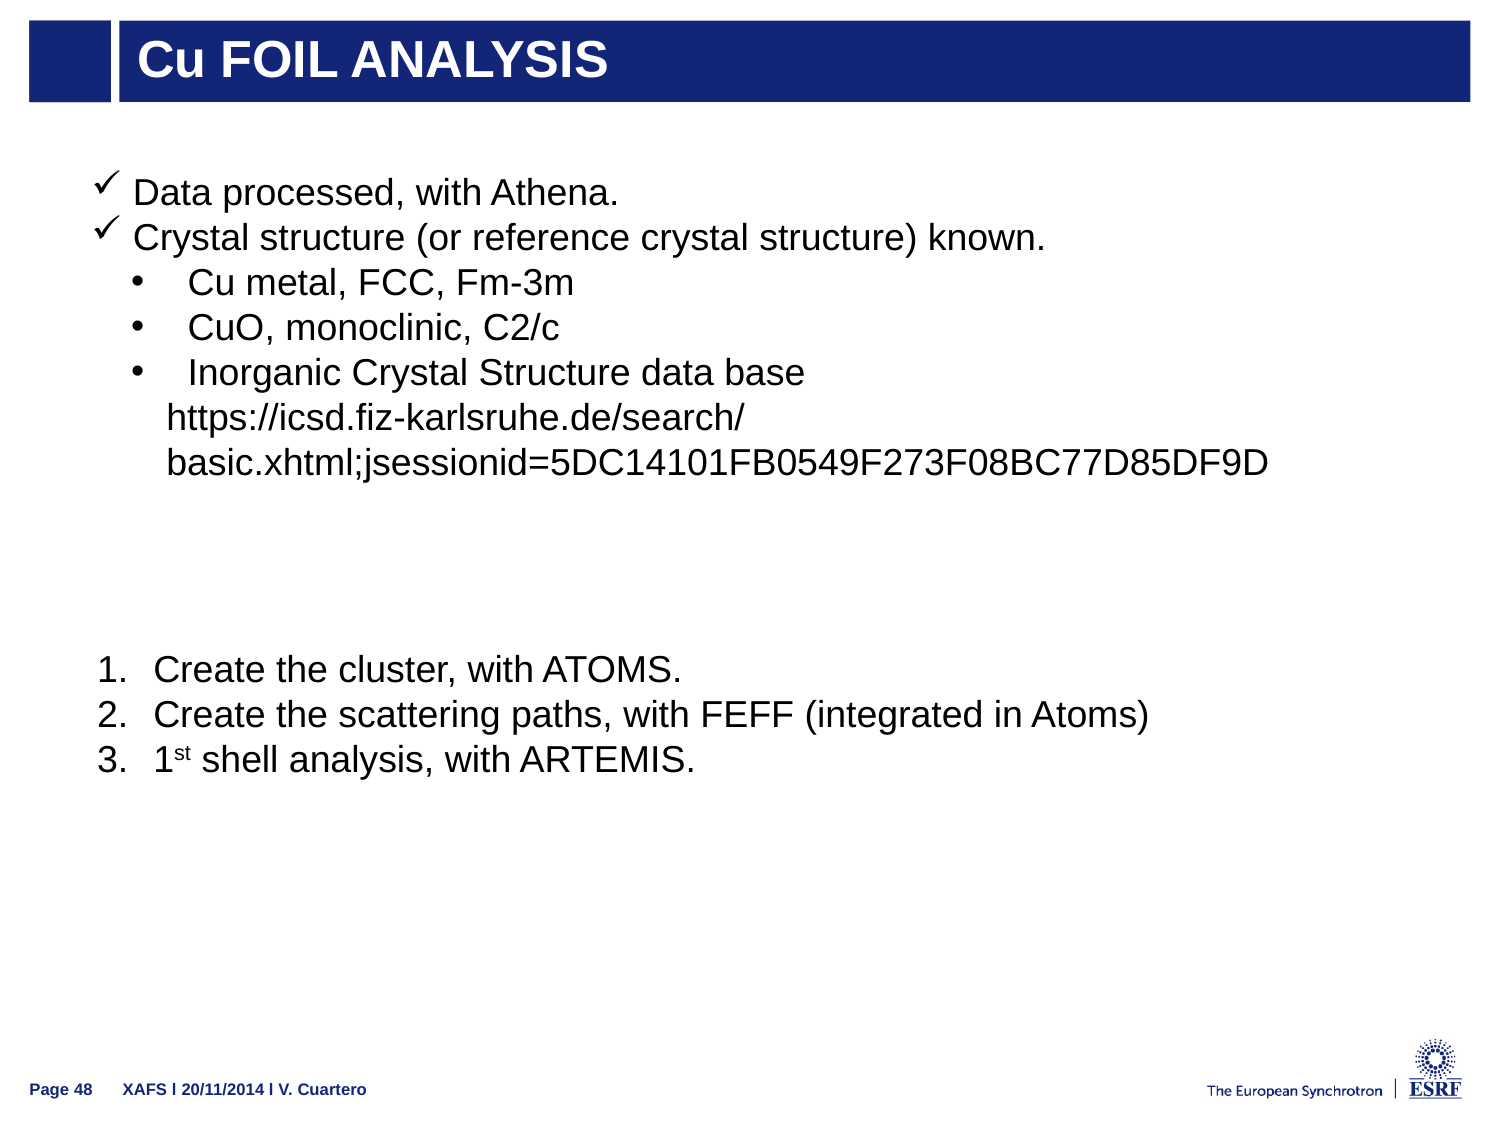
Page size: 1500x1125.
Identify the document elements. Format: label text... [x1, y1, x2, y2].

text_box Data processed, with Athena. Crystal structure (or reference crystal structure) known. Cu metal, FCC, Fm-3m CuO, monoclinic, C2/c Inorganic Crystal Structure data base https://icsd.fiz-karlsruhe.de/search/basic.xhtml;jsessionid=5DC14101FB0549F273F08BC77D85DF9D [76, 160, 1388, 491]
title Cu foil analysis [119, 20, 1471, 102]
text_box Create the cluster, with ATOMS. Create the scattering paths, with FEFF (integrated in Atoms) 1st shell analysis, with ARTEMIS. [82, 637, 1166, 832]
footer XAFS l 20/11/2014 l V. Cuartero [118, 1063, 1122, 1099]
picture [1175, 1018, 1500, 1125]
slide_number Page 48 [29, 1063, 98, 1099]
